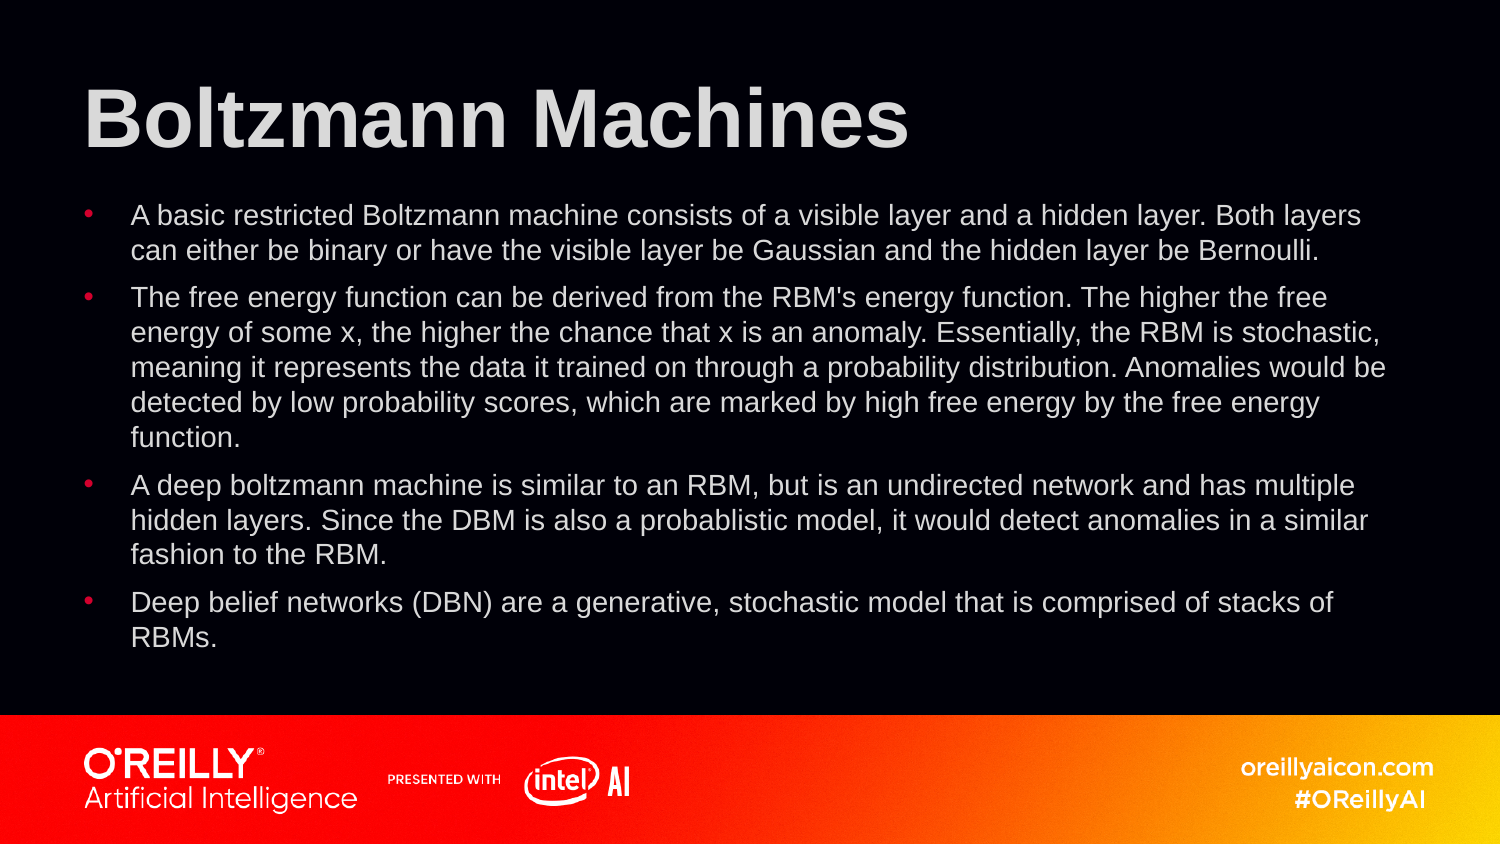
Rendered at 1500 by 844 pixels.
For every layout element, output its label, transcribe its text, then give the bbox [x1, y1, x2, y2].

list A basic restricted Boltzmann machine consists of a visible layer and a hidden layer. Both layers can either be binary or have the visible layer be Gaussian and the hidden layer be Bernoulli. The free energy function can be derived from the RBM's energy function. The higher the free energy of some x, the higher the chance that x is an anomaly. Essentially, the RBM is stochastic, meaning it represents the data it trained on through a probability distribution. Anomalies would be detected by low probability scores, which are marked by high free energy by the free energy function. A deep boltzmann machine is similar to an RBM, but is an undirected network and has multiple hidden layers. Since the DBM is also a probablistic model, it would detect anomalies in a similar fashion to the RBM. Deep belief networks (DBN) are a generative, stochastic model that is comprised of stacks of RBMs. [83, 188, 1429, 686]
picture [0, 0, 1500, 844]
title Boltzmann Machines [83, 68, 1429, 174]
